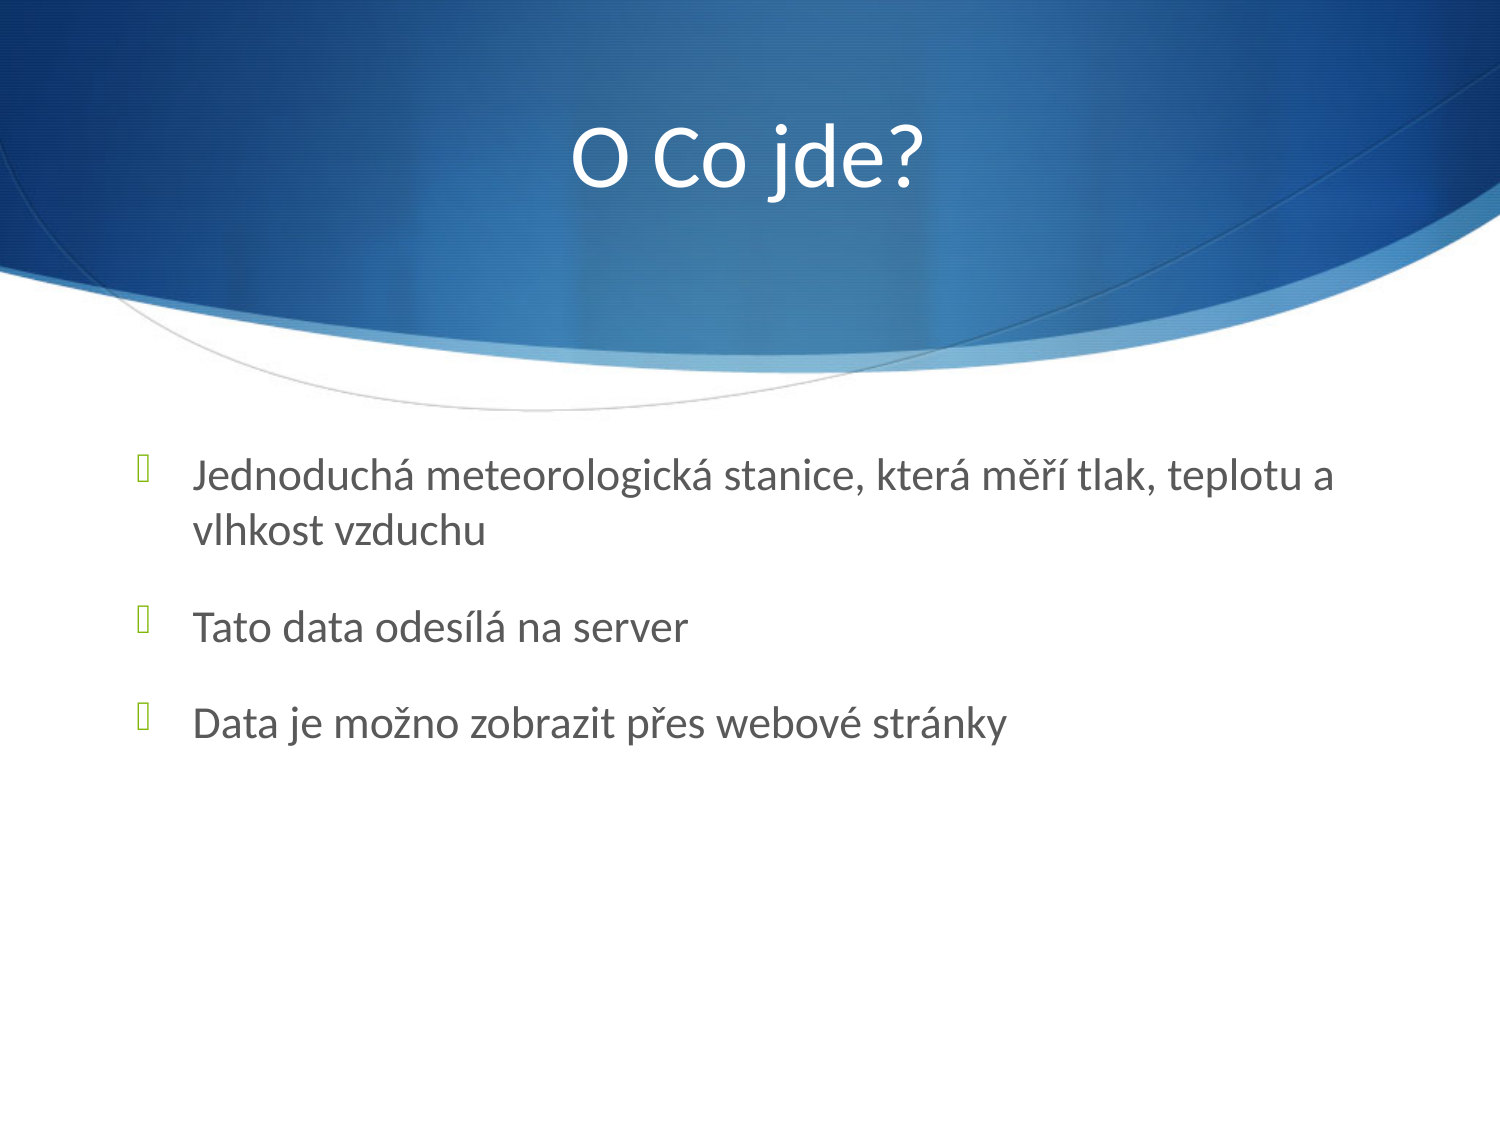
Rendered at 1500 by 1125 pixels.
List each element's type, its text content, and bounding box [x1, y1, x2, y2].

title O Co jde? [75, 56, 1425, 245]
picture [0, 0, 1500, 1125]
list Jednoduchá meteorologická stanice, která měří tlak, teplotu a vlhkost vzduchu Tato data odesílá na server Data je možno zobrazit přes webové stránky [121, 437, 1379, 991]
